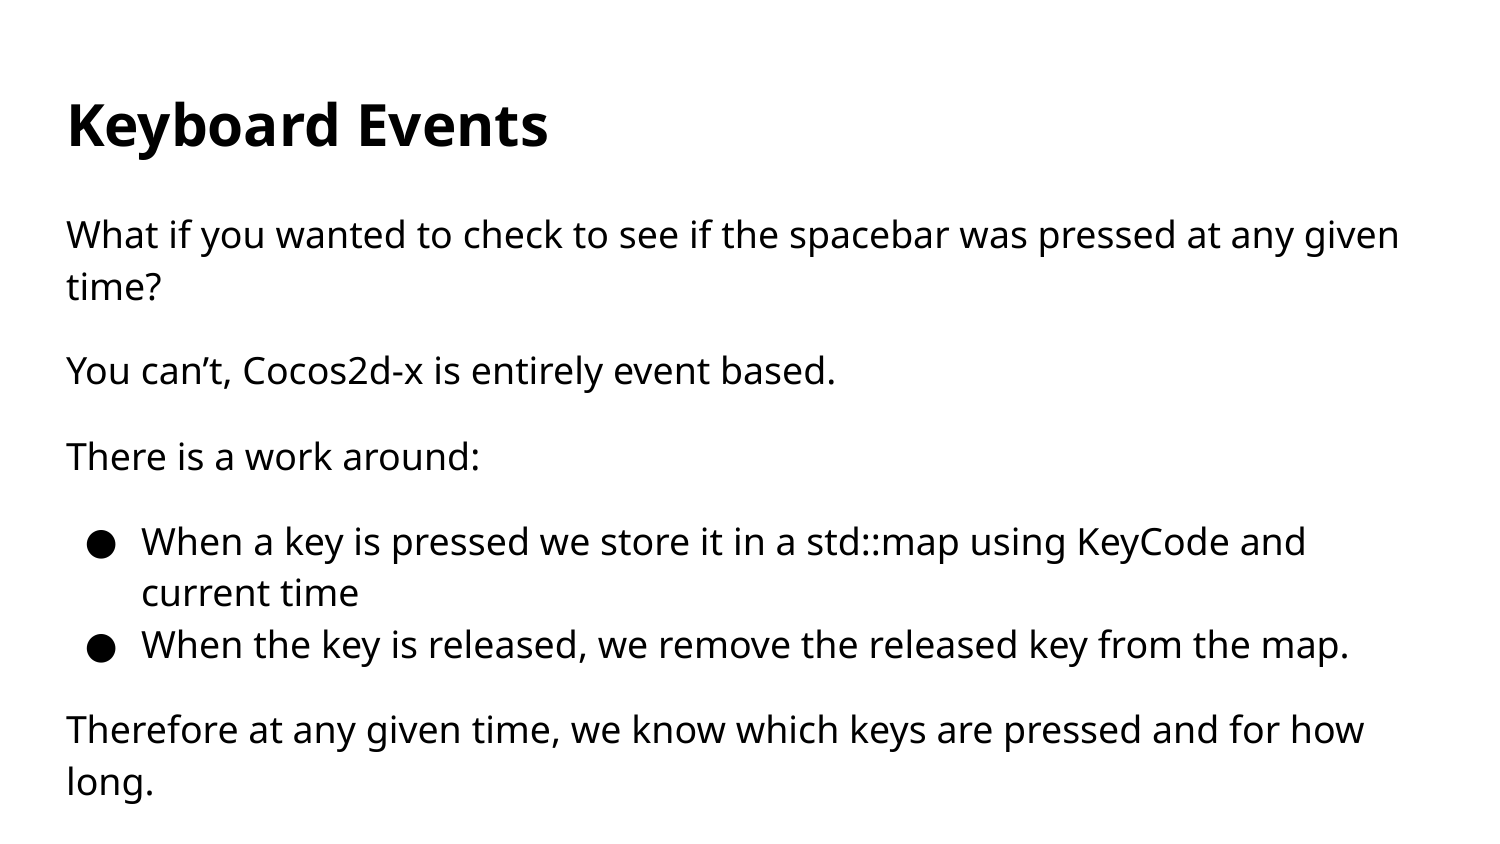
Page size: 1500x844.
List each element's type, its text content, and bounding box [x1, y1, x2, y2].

list What if you wanted to check to see if the spacebar was pressed at any given time? You can’t, Cocos2d-x is entirely event based. There is a work around: When a key is pressed we store it in a std::map using KeyCode and current time When the key is released, we remove the released key from the map. Therefore at any given time, we know which keys are pressed and for how long. [51, 189, 1449, 807]
title Keyboard Events [51, 72, 1449, 167]
